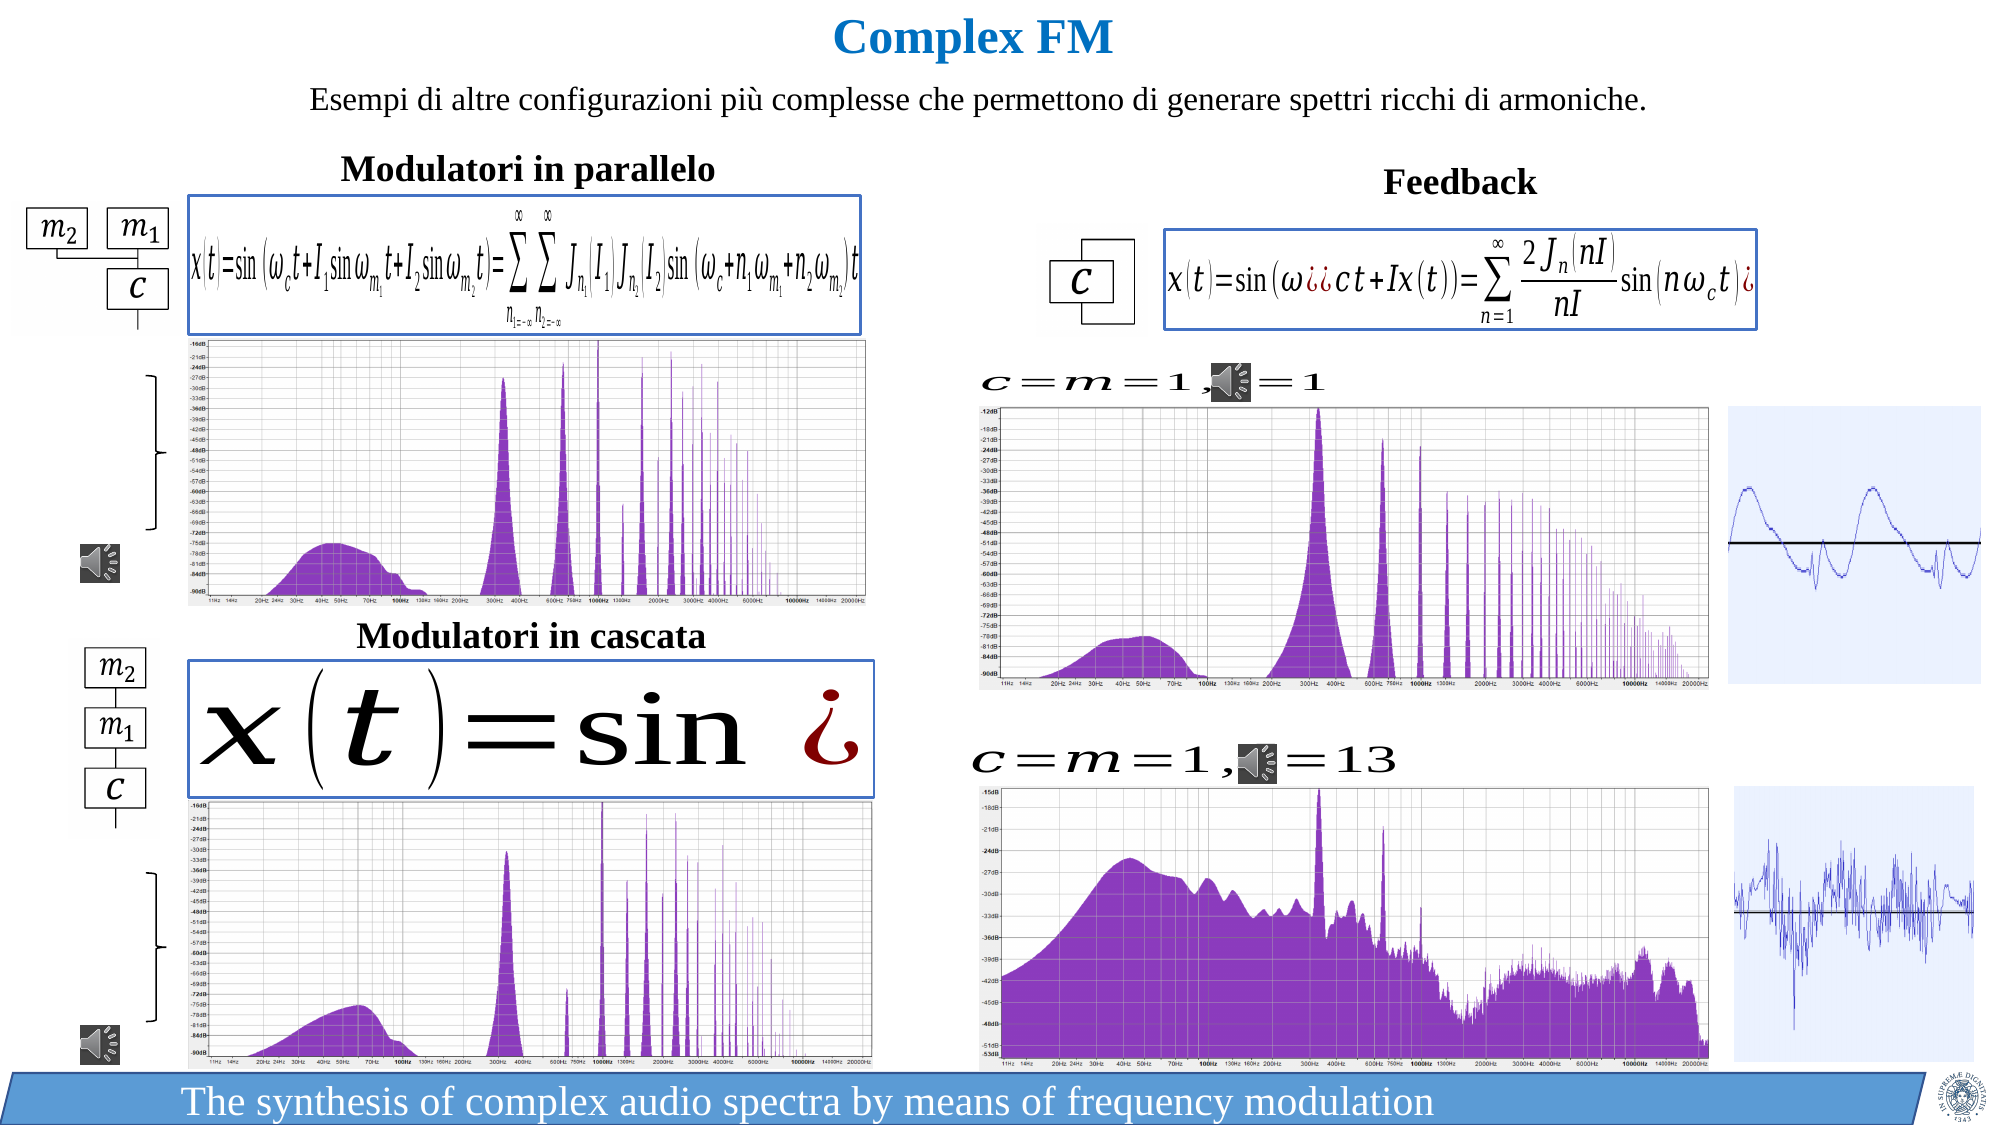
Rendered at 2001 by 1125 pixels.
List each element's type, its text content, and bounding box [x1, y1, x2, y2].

text_box Esempi di altre configurazioni più complesse che permettono di generare spettri ricchi di armoniche. [283, 69, 1676, 125]
picture [188, 800, 873, 1069]
picture [11, 201, 181, 336]
text_box Modulatori in parallelo [259, 136, 798, 194]
picture [79, 542, 121, 585]
picture [188, 338, 866, 606]
picture [979, 405, 1709, 690]
picture [1734, 786, 1974, 1062]
text_box [145, 375, 167, 531]
text_box Complex FM [54, 0, 1905, 72]
text_box [145, 872, 167, 1023]
picture [1728, 405, 1981, 684]
picture [1236, 743, 1279, 785]
picture [68, 638, 160, 839]
picture [979, 786, 1709, 1071]
picture [1210, 361, 1252, 404]
text_box Modulatori in cascata [273, 606, 790, 659]
picture [1938, 1072, 1986, 1122]
text_box The synthesis of complex audio spectra by means of frequency modulation [0, 1071, 1927, 1125]
text_box Feedback [1316, 149, 1605, 210]
picture [1036, 223, 1148, 337]
picture [79, 1024, 121, 1066]
